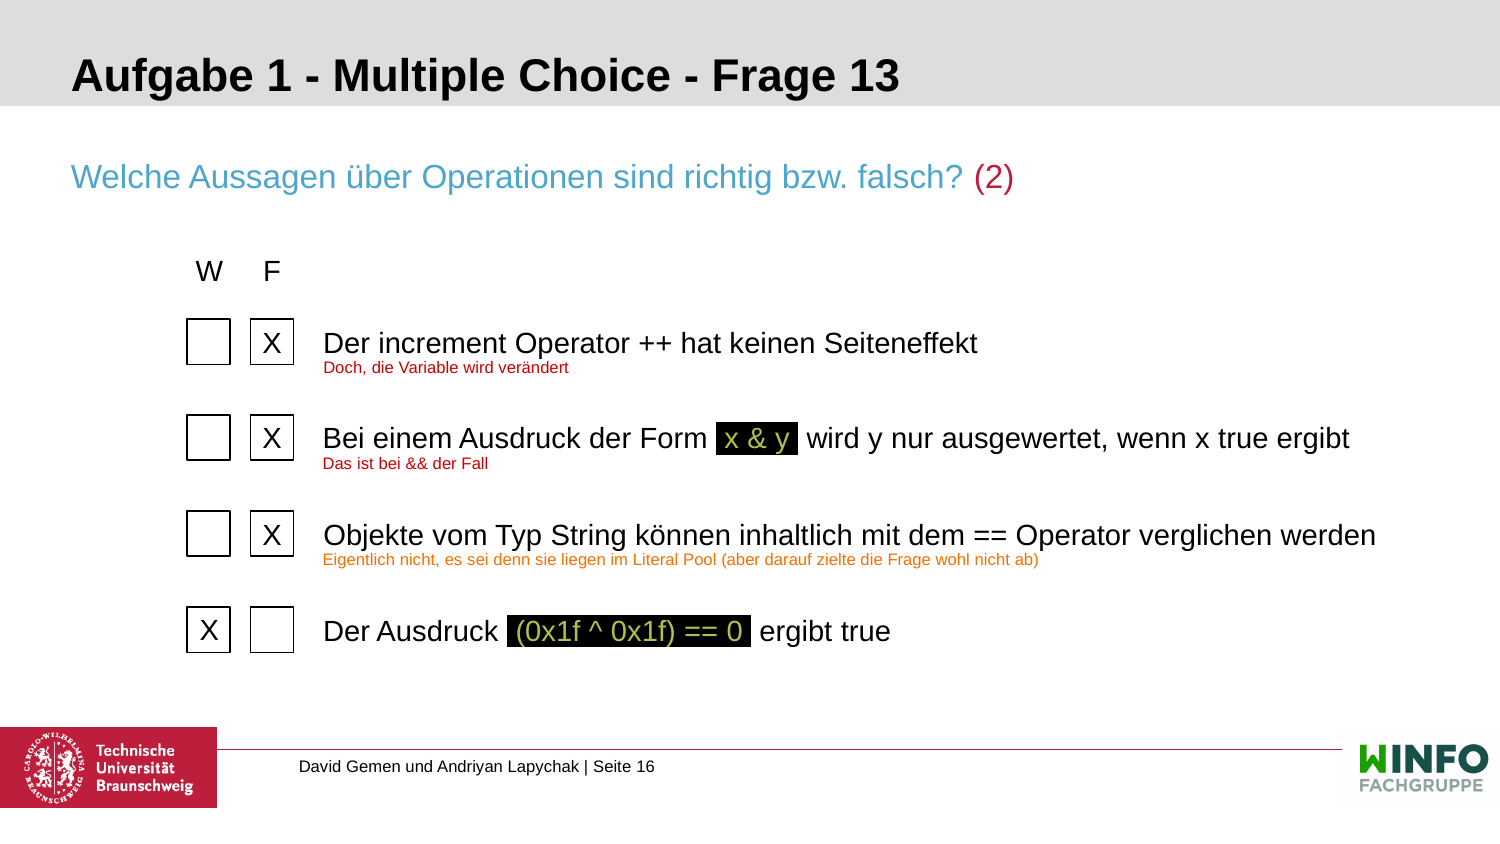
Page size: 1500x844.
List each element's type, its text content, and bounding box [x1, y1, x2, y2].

text_box X [182, 596, 237, 662]
text_box X [244, 308, 300, 374]
text_box X [244, 404, 300, 470]
text_box Eigentlich nicht, es sei denn sie liegen im Literal Pool (aber darauf zielte die Frage wohl nicht ab) [307, 539, 1192, 580]
text_box F [241, 237, 303, 303]
text_box [187, 511, 231, 557]
picture [1342, 727, 1500, 808]
text_box Bei einem Ausdruck der Form x & y wird y nur ausgewertet, wenn x true ergibt [307, 404, 1403, 470]
text_box [187, 414, 231, 460]
text_box [187, 319, 231, 365]
text_box Doch, die Variable wird verändert [308, 346, 1032, 387]
text_box Der increment Operator ++ hat keinen Seiteneffekt [308, 308, 1324, 374]
text_box Der Ausdruck (0x1f ^ 0x1f) == 0 ergibt true [308, 596, 1350, 662]
list Welche Aussagen über Operationen sind richtig bzw. falsch? (2) [70, 155, 1445, 206]
text_box Objekte vom Typ String können inhaltlich mit dem == Operator verglichen werden [308, 500, 1409, 566]
picture [0, 727, 217, 808]
title Aufgabe 1 - Multiple Choice - Frage 13 [70, 13, 1445, 101]
text_box [250, 607, 294, 653]
text_box X [244, 500, 300, 566]
text_box Das ist bei && der Fall [307, 443, 919, 484]
text_box W [178, 237, 240, 303]
